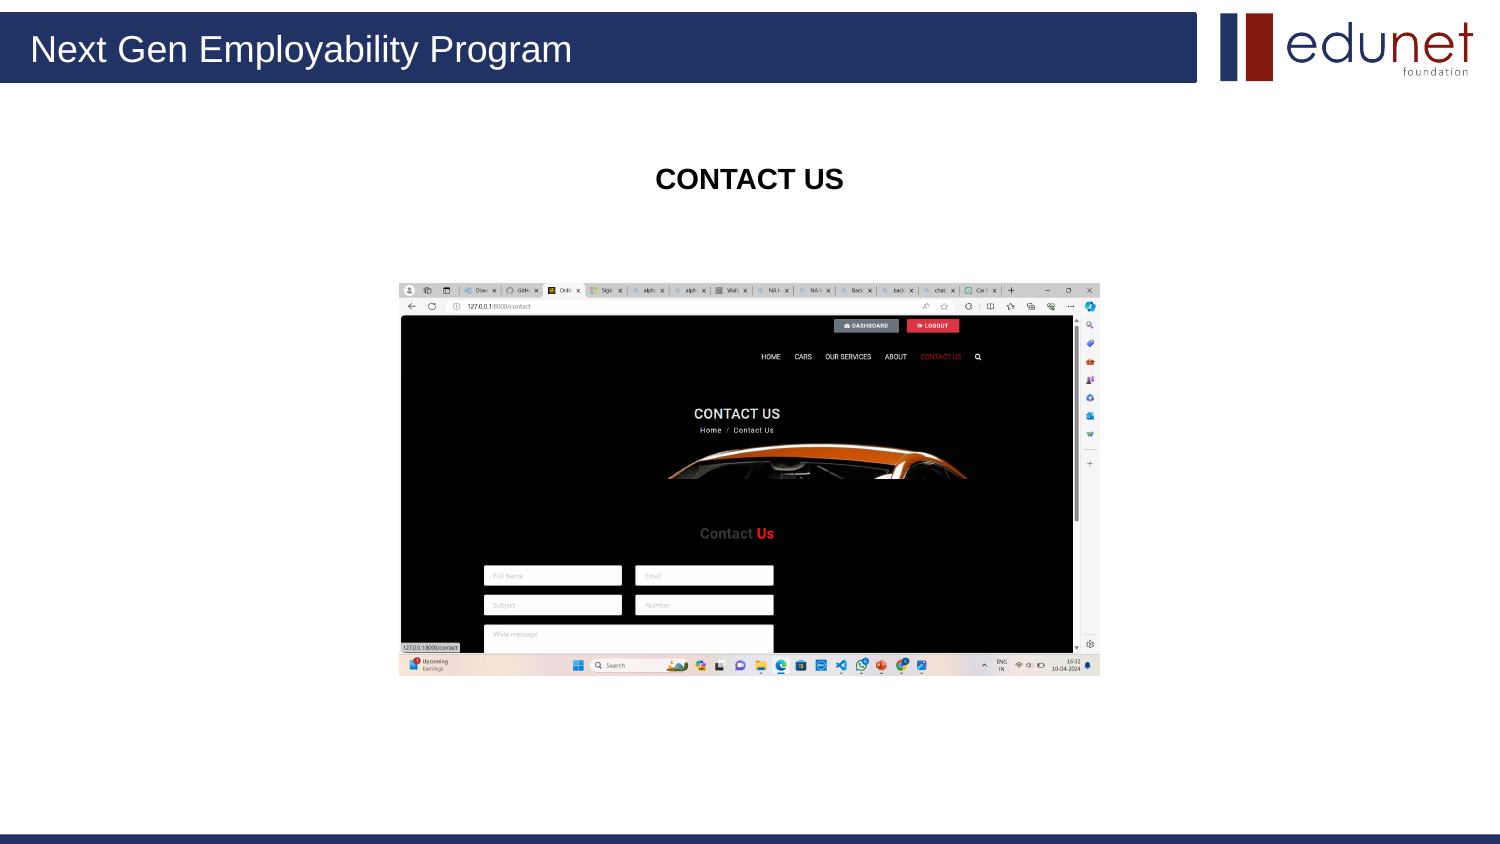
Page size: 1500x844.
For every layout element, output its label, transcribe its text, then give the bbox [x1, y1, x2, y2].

picture [1279, 14, 1482, 83]
picture [399, 283, 1101, 676]
title CONTACT US [103, 101, 1397, 814]
